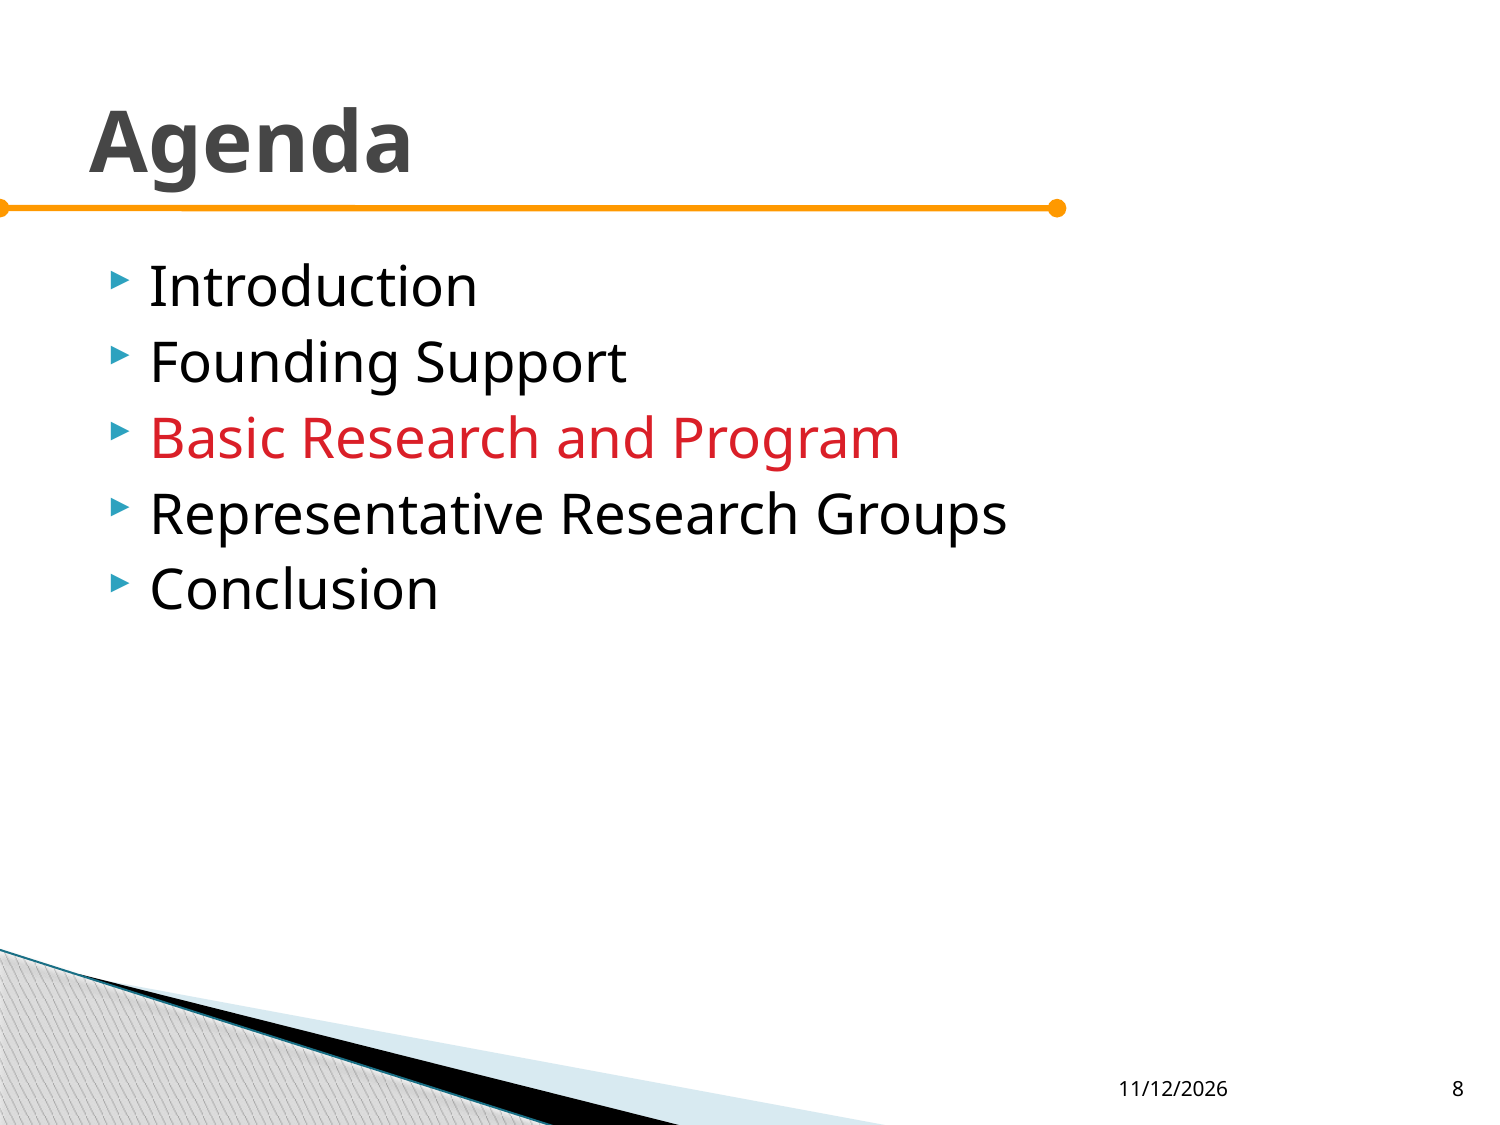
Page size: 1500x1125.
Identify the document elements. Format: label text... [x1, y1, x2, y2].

slide_number 8 [1418, 1051, 1479, 1112]
title Agenda [75, 45, 1425, 233]
list Introduction Founding Support Basic Research and Program Representative Research Groups Conclusion [75, 243, 1425, 986]
text_box [0, 201, 1064, 215]
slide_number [1103, 1051, 1418, 1112]
